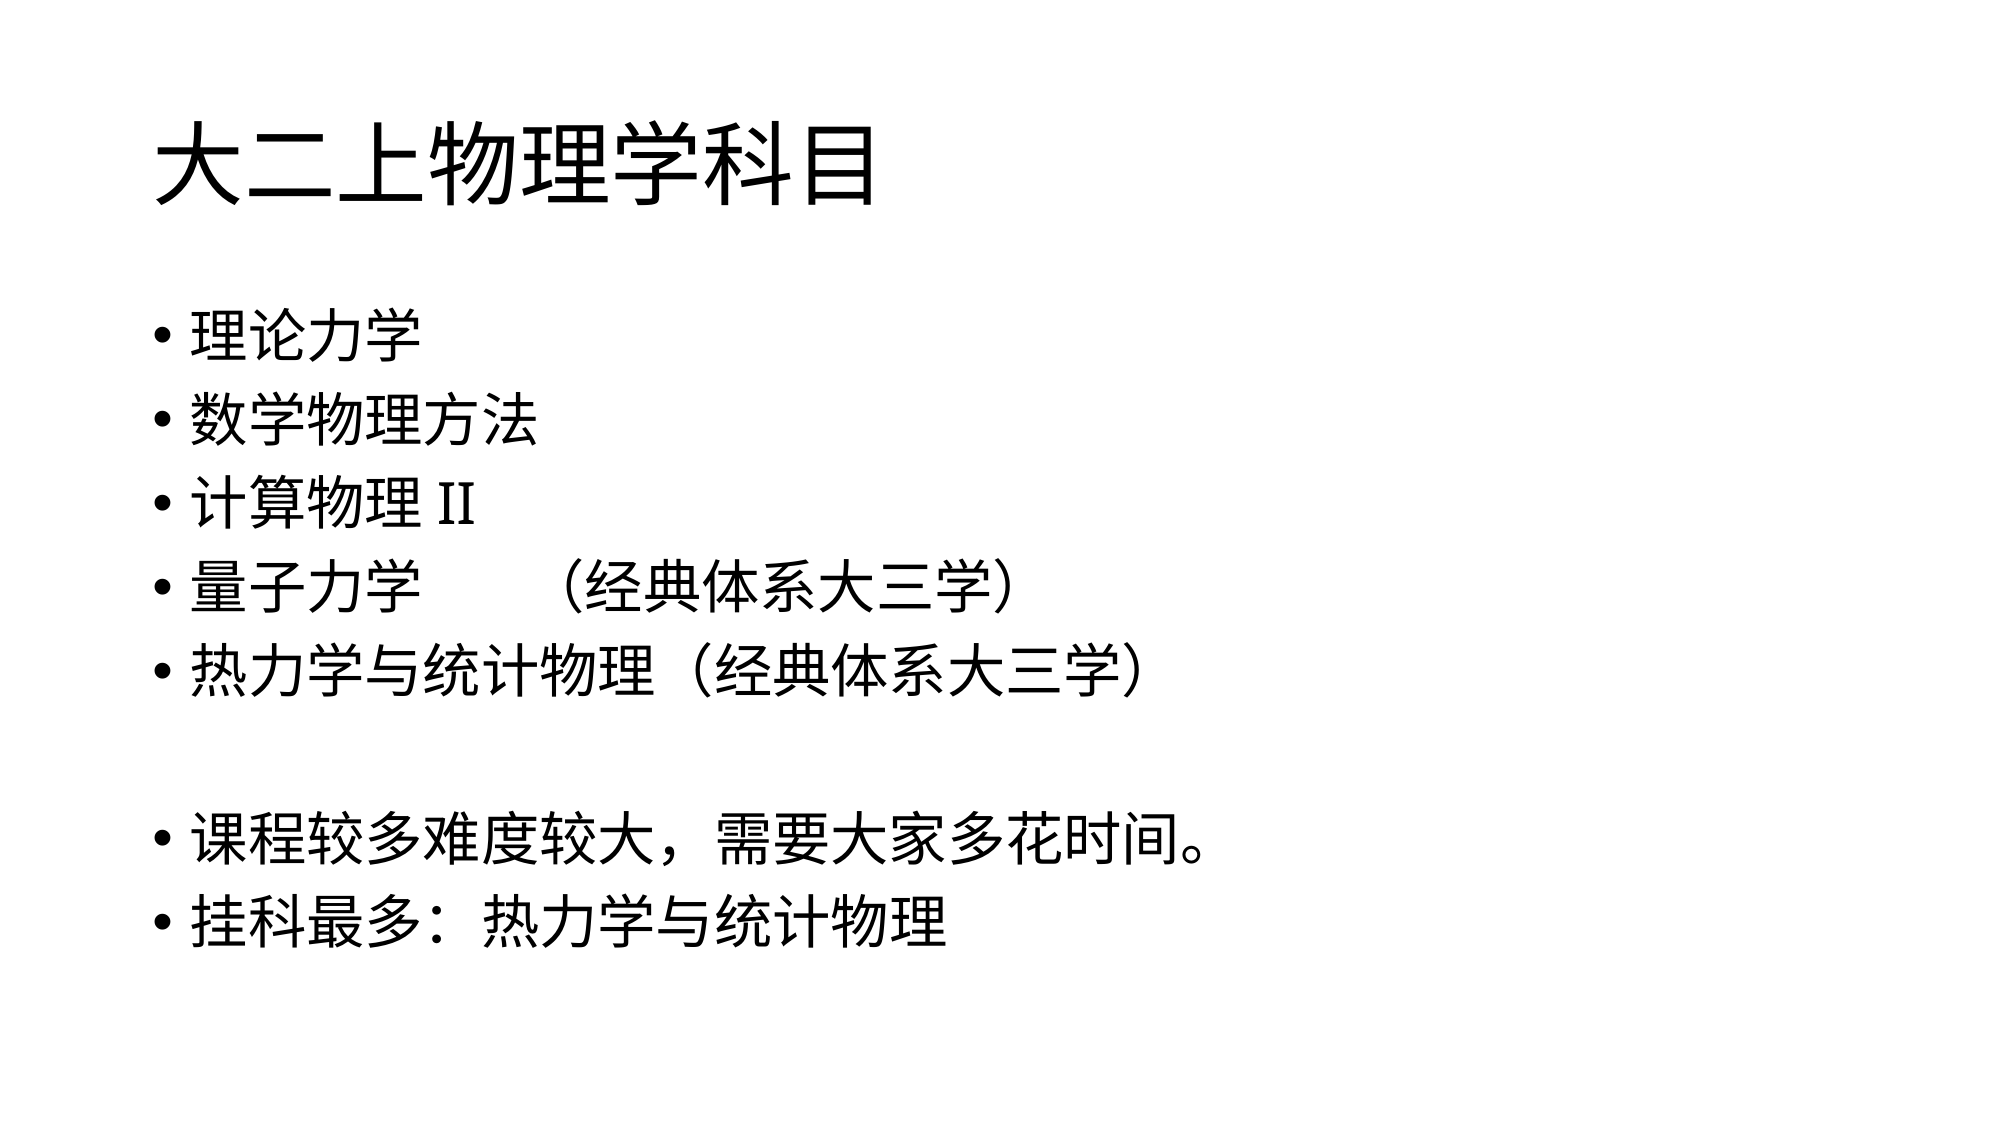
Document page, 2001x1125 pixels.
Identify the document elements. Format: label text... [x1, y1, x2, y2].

title 大二上物理学科目 [137, 59, 1863, 278]
list 理论力学 数学物理方法 计算物理II 量子力学 （经典体系大三学） 热力学与统计物理（经典体系大三学） 课程较多难度较大，需要大家多花时间。 挂科最多：热力学与统计物理 [137, 299, 1863, 1014]
